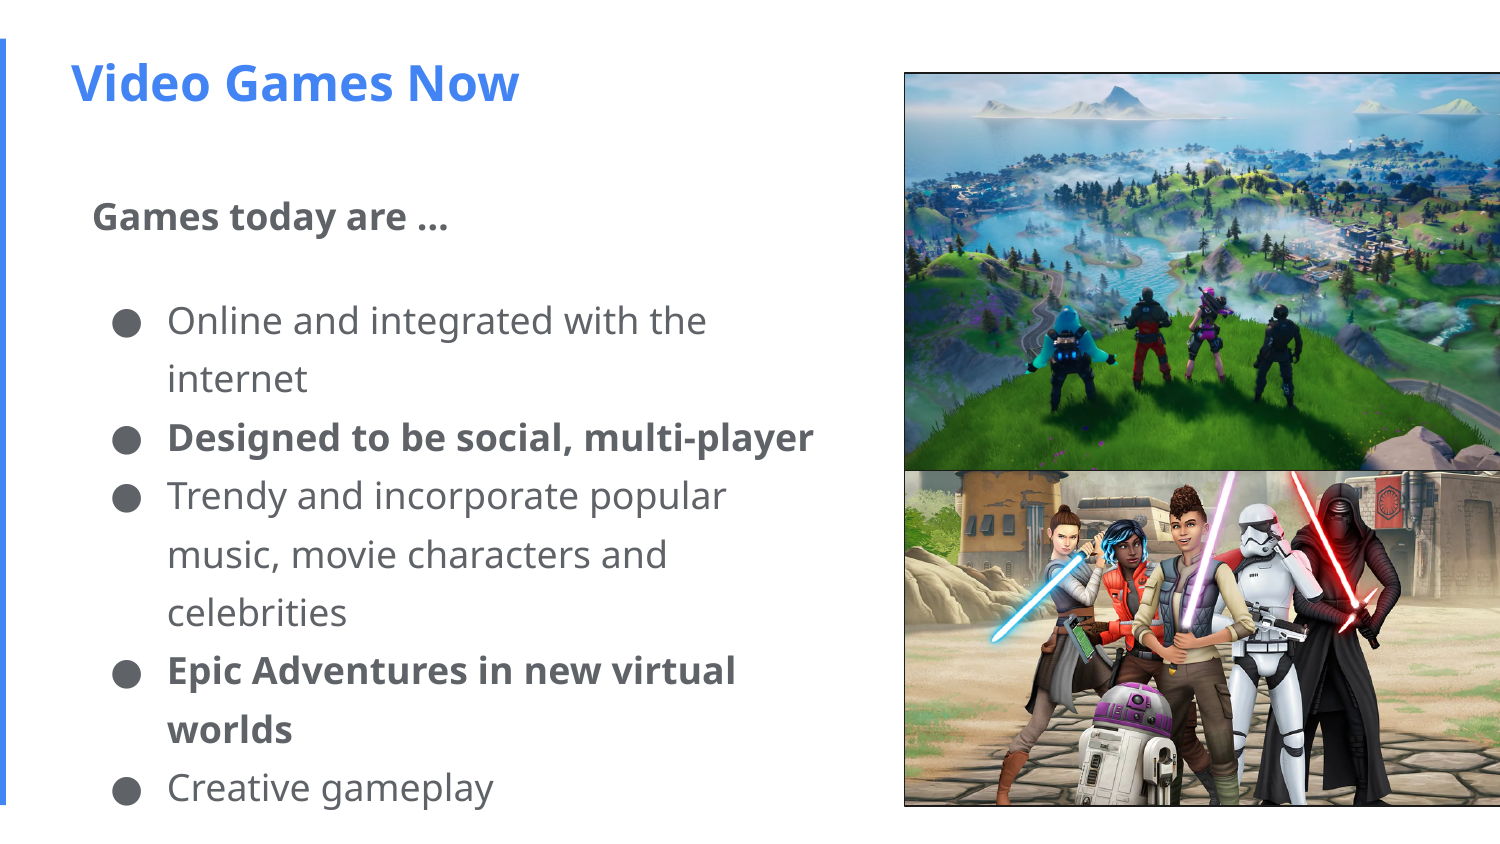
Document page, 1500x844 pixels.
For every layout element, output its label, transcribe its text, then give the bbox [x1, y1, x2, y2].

picture [904, 73, 1500, 806]
title Video Games Now [56, 43, 1336, 112]
text_box Games today are … Online and integrated with the internet Designed to be social, multi-player Trendy and incorporate popular music, movie characters and celebrities Epic Adventures in new virtual worlds Creative gameplay [76, 164, 856, 806]
